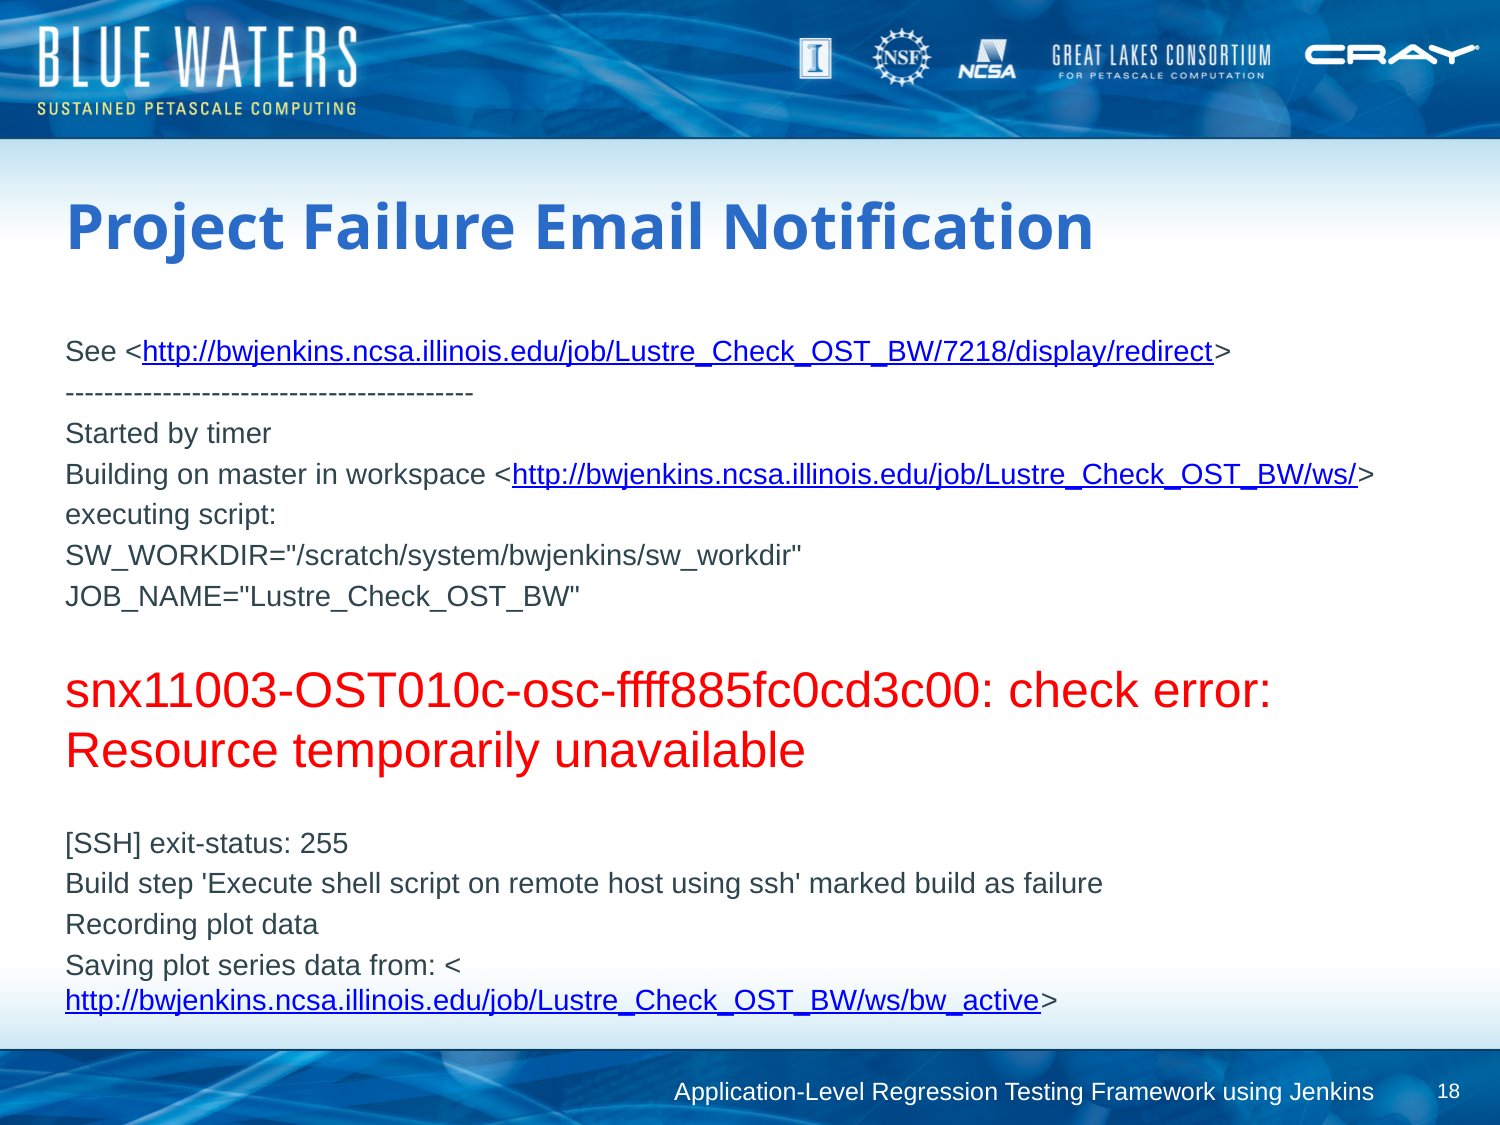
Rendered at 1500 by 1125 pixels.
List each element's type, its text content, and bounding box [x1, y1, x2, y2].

slide_number 18 [1400, 1067, 1475, 1113]
title Project Failure Email Notification [50, 162, 1425, 288]
list See <http://bwjenkins.ncsa.illinois.edu/job/Lustre_Check_OST_BW/7218/display/redirect> ------------------------------------------ Started by timer Building on master in workspace <http://bwjenkins.ncsa.illinois.edu/job/Lustre_Check_OST_BW/ws/> executing script: SW_WORKDIR="/scratch/system/bwjenkins/sw_workdir" JOB_NAME="Lustre_Check_OST_BW" snx11003-OST010c-osc-ffff885fc0cd3c00: check error: Resource temporarily unavailable [SSH] exit-status: 255 Build step 'Execute shell script on remote host using ssh' marked build as failure Recording plot data Saving plot series data from: <http://bwjenkins.ncsa.illinois.edu/job/Lustre_Check_OST_BW/ws/bw_active> [50, 324, 1425, 1013]
picture [0, 0, 1500, 1125]
footer Application-Level Regression Testing Framework using Jenkins [650, 1067, 1400, 1113]
